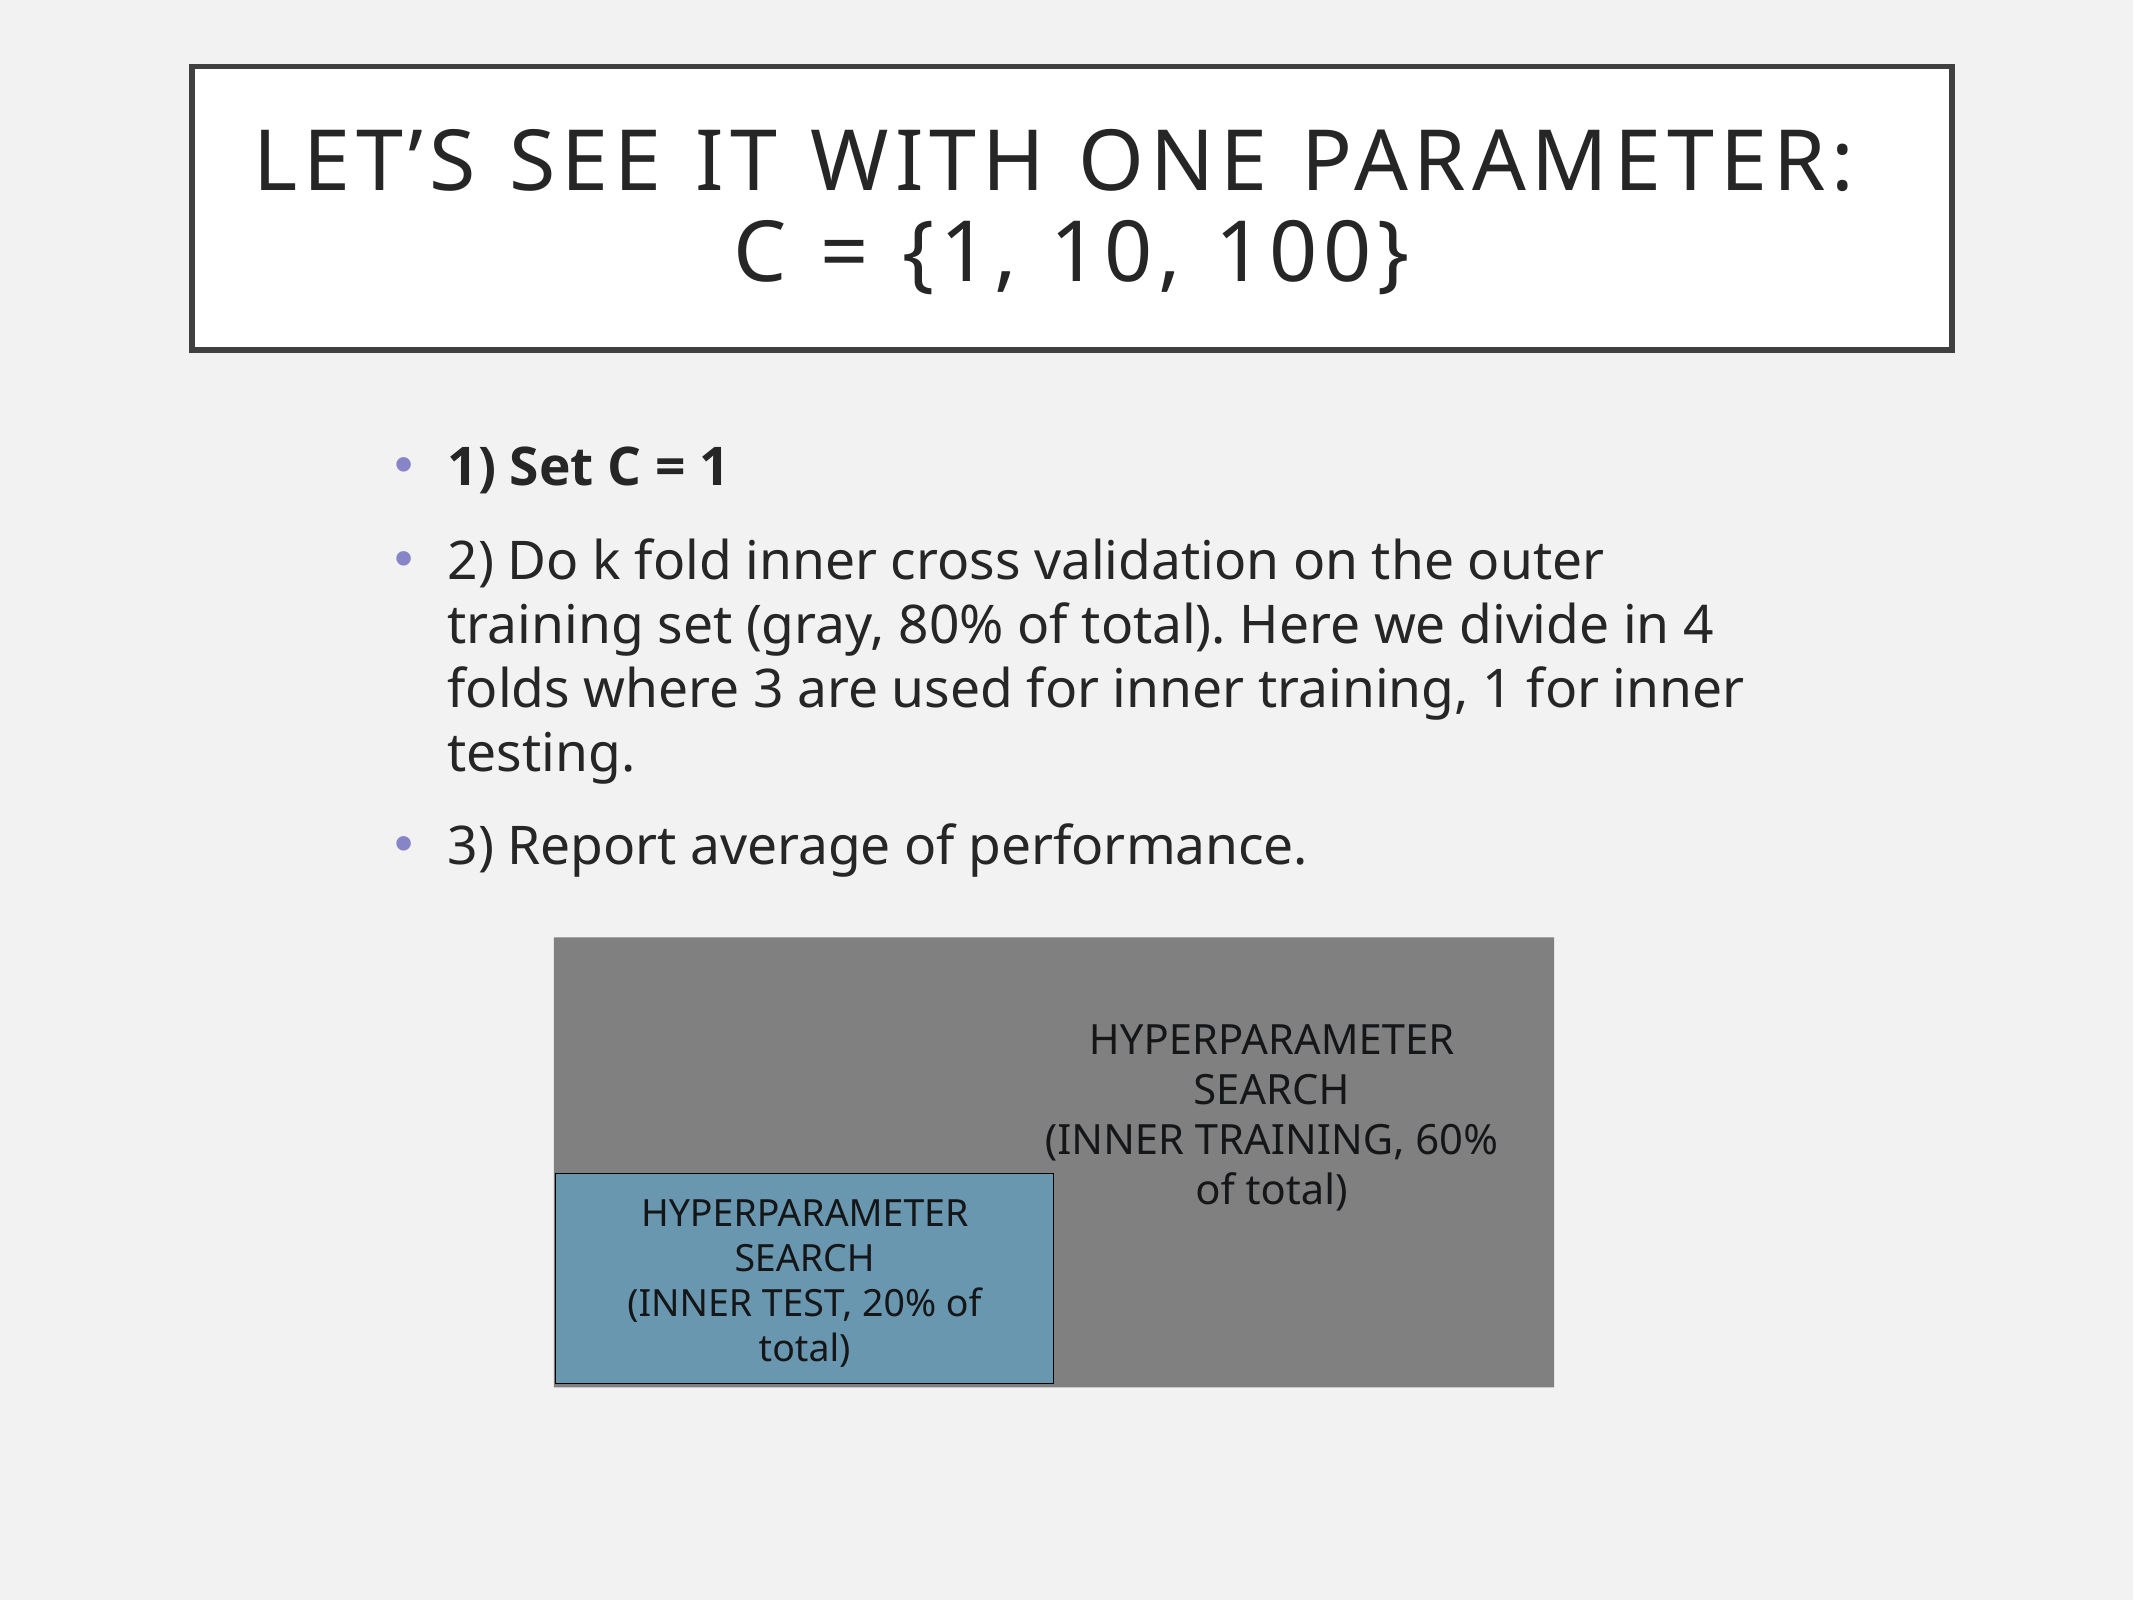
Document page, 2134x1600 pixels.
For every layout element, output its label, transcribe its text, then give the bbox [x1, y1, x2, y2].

list 1) Set C = 1 2) Do k fold inner cross validation on the outer training set (gray, 80% of total). Here we divide in 4 folds where 3 are used for inner training, 1 for inner testing. 3) Report average of performance. [379, 424, 1765, 1149]
title Let’s see it with one parameter: C = {1, 10, 100} [189, 64, 1955, 353]
text_box [1051, 940, 1550, 1163]
text_box [553, 937, 1555, 1388]
text_box [553, 1164, 1052, 1387]
text_box HYPERPARAMETER SEARCH (INNER TRAINING, 60% of total) [1022, 1002, 1521, 1224]
